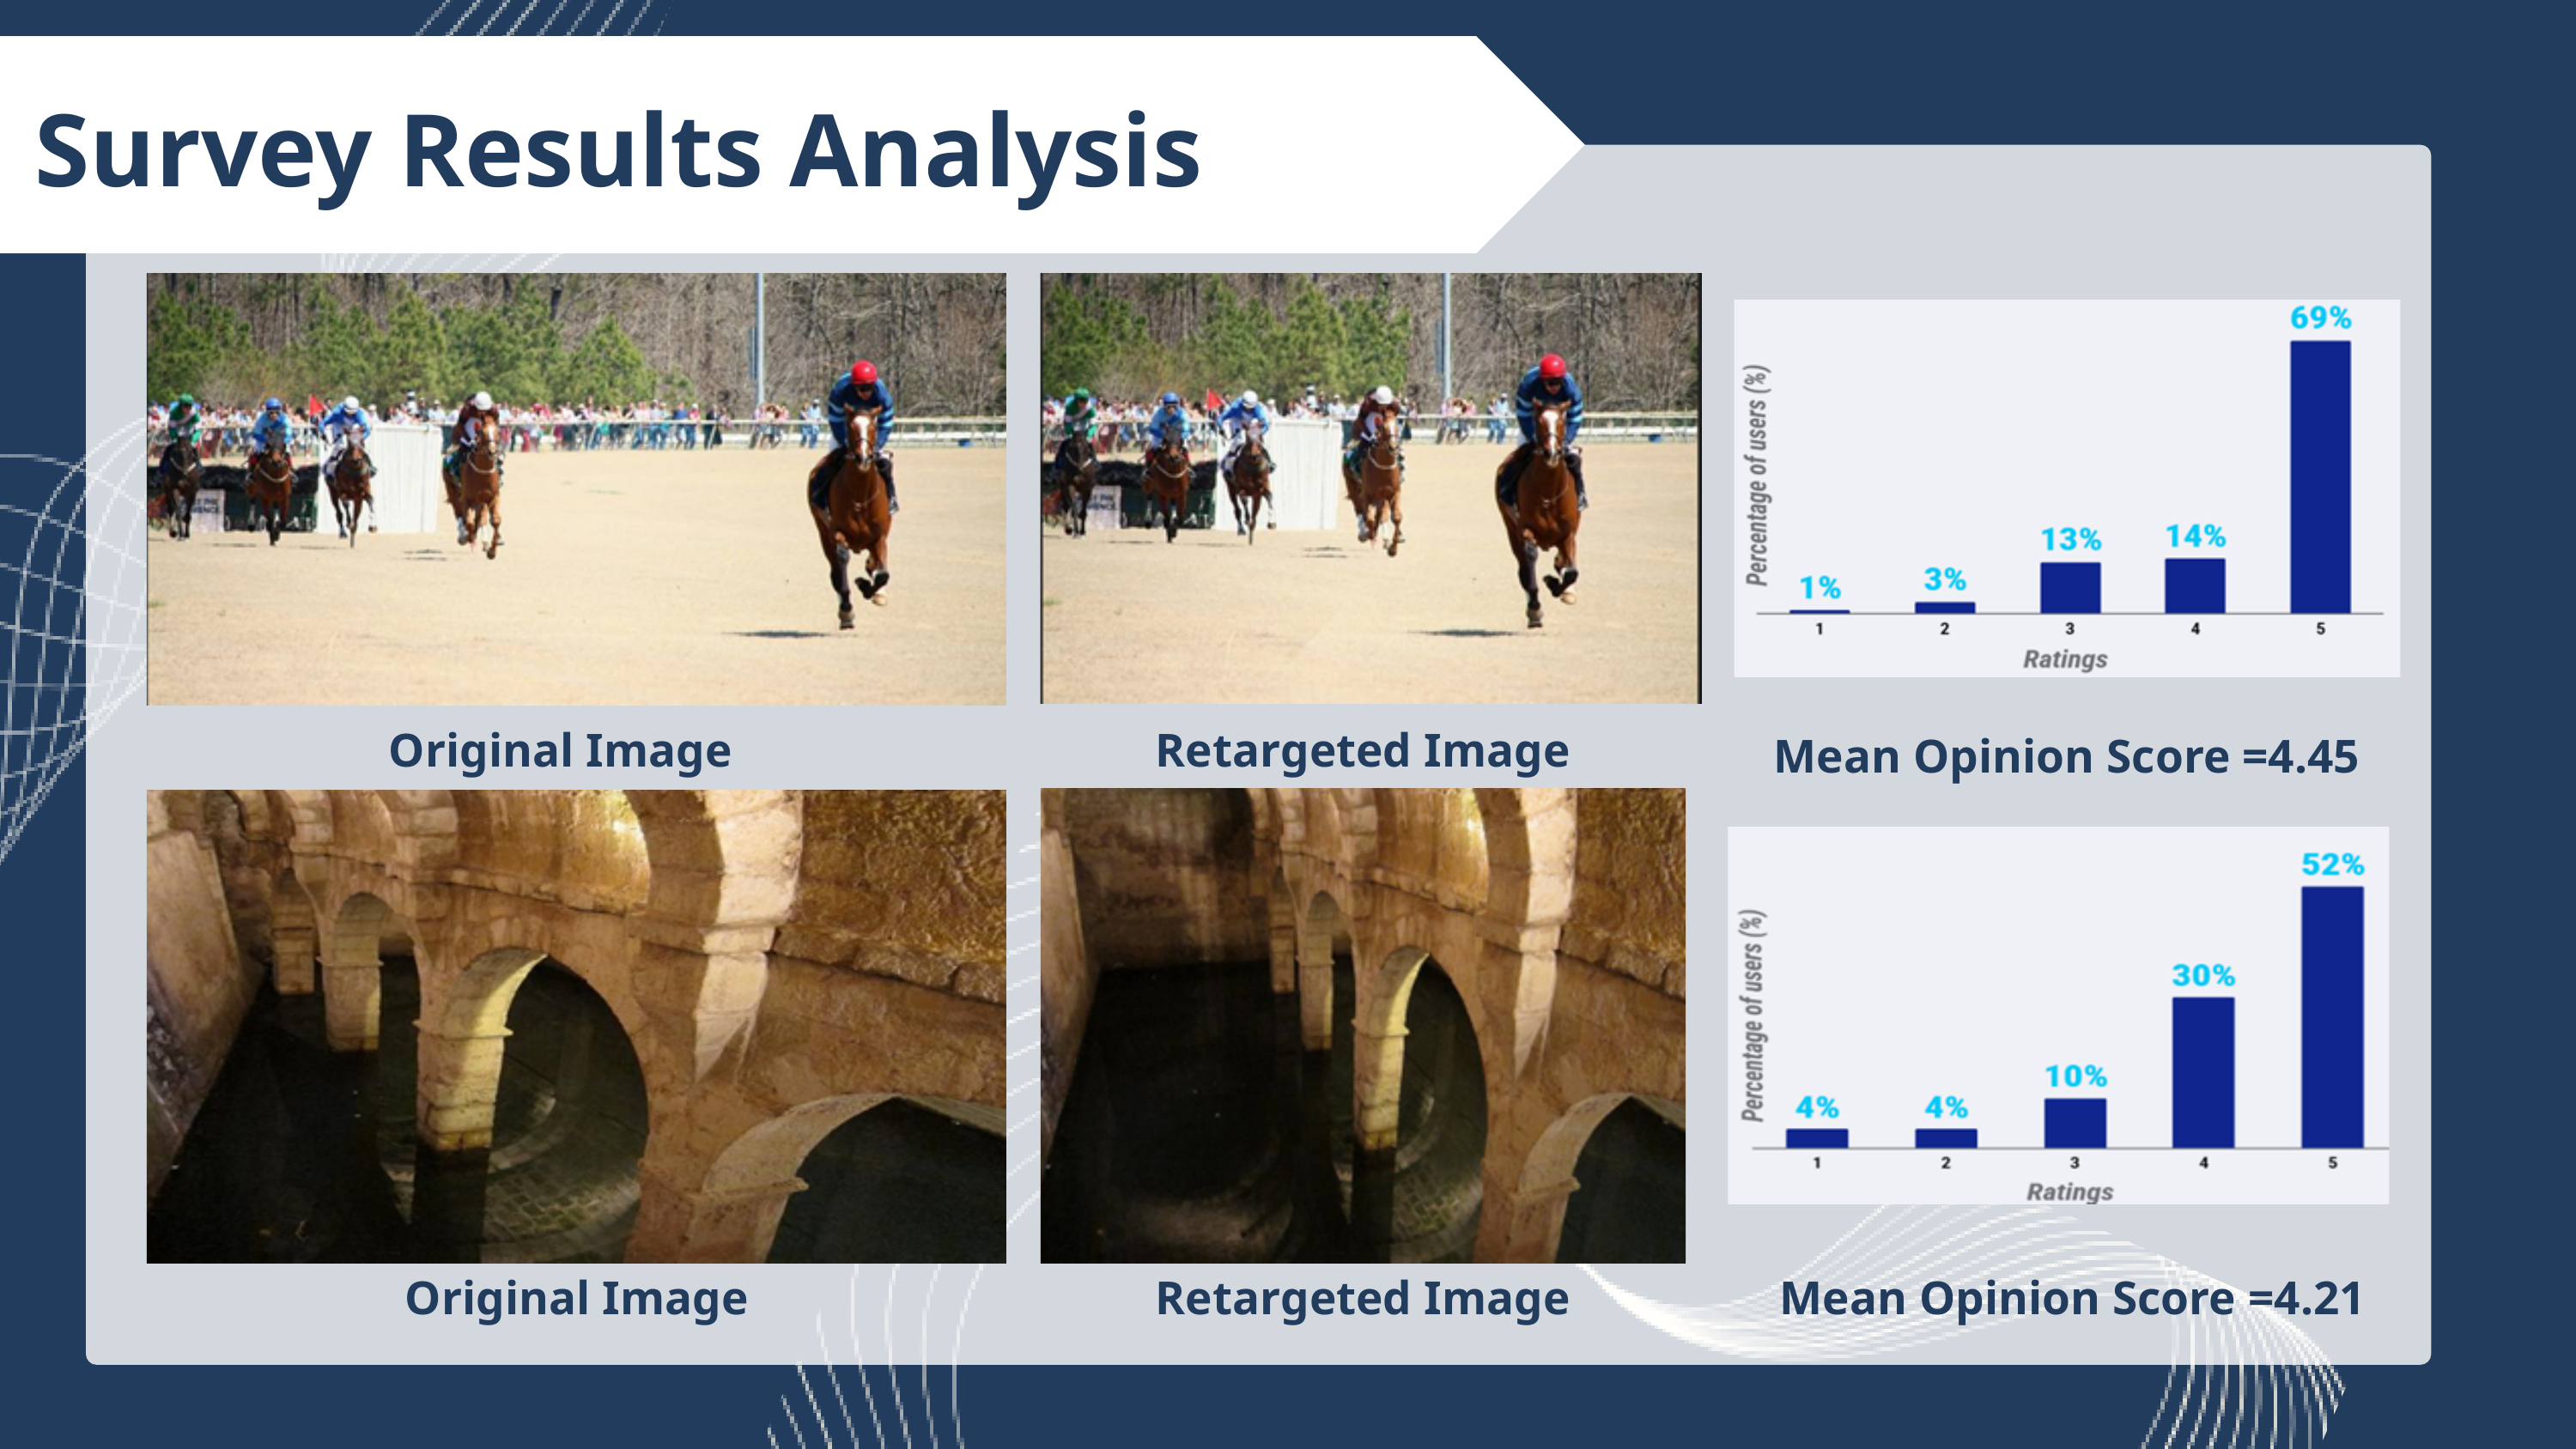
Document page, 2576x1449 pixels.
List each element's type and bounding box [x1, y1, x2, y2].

text_box [0, 264, 80, 975]
text_box [0, 0, 674, 35]
text_box [0, 35, 1585, 254]
text_box [758, 1374, 2352, 1449]
text_box [85, 144, 2432, 1366]
